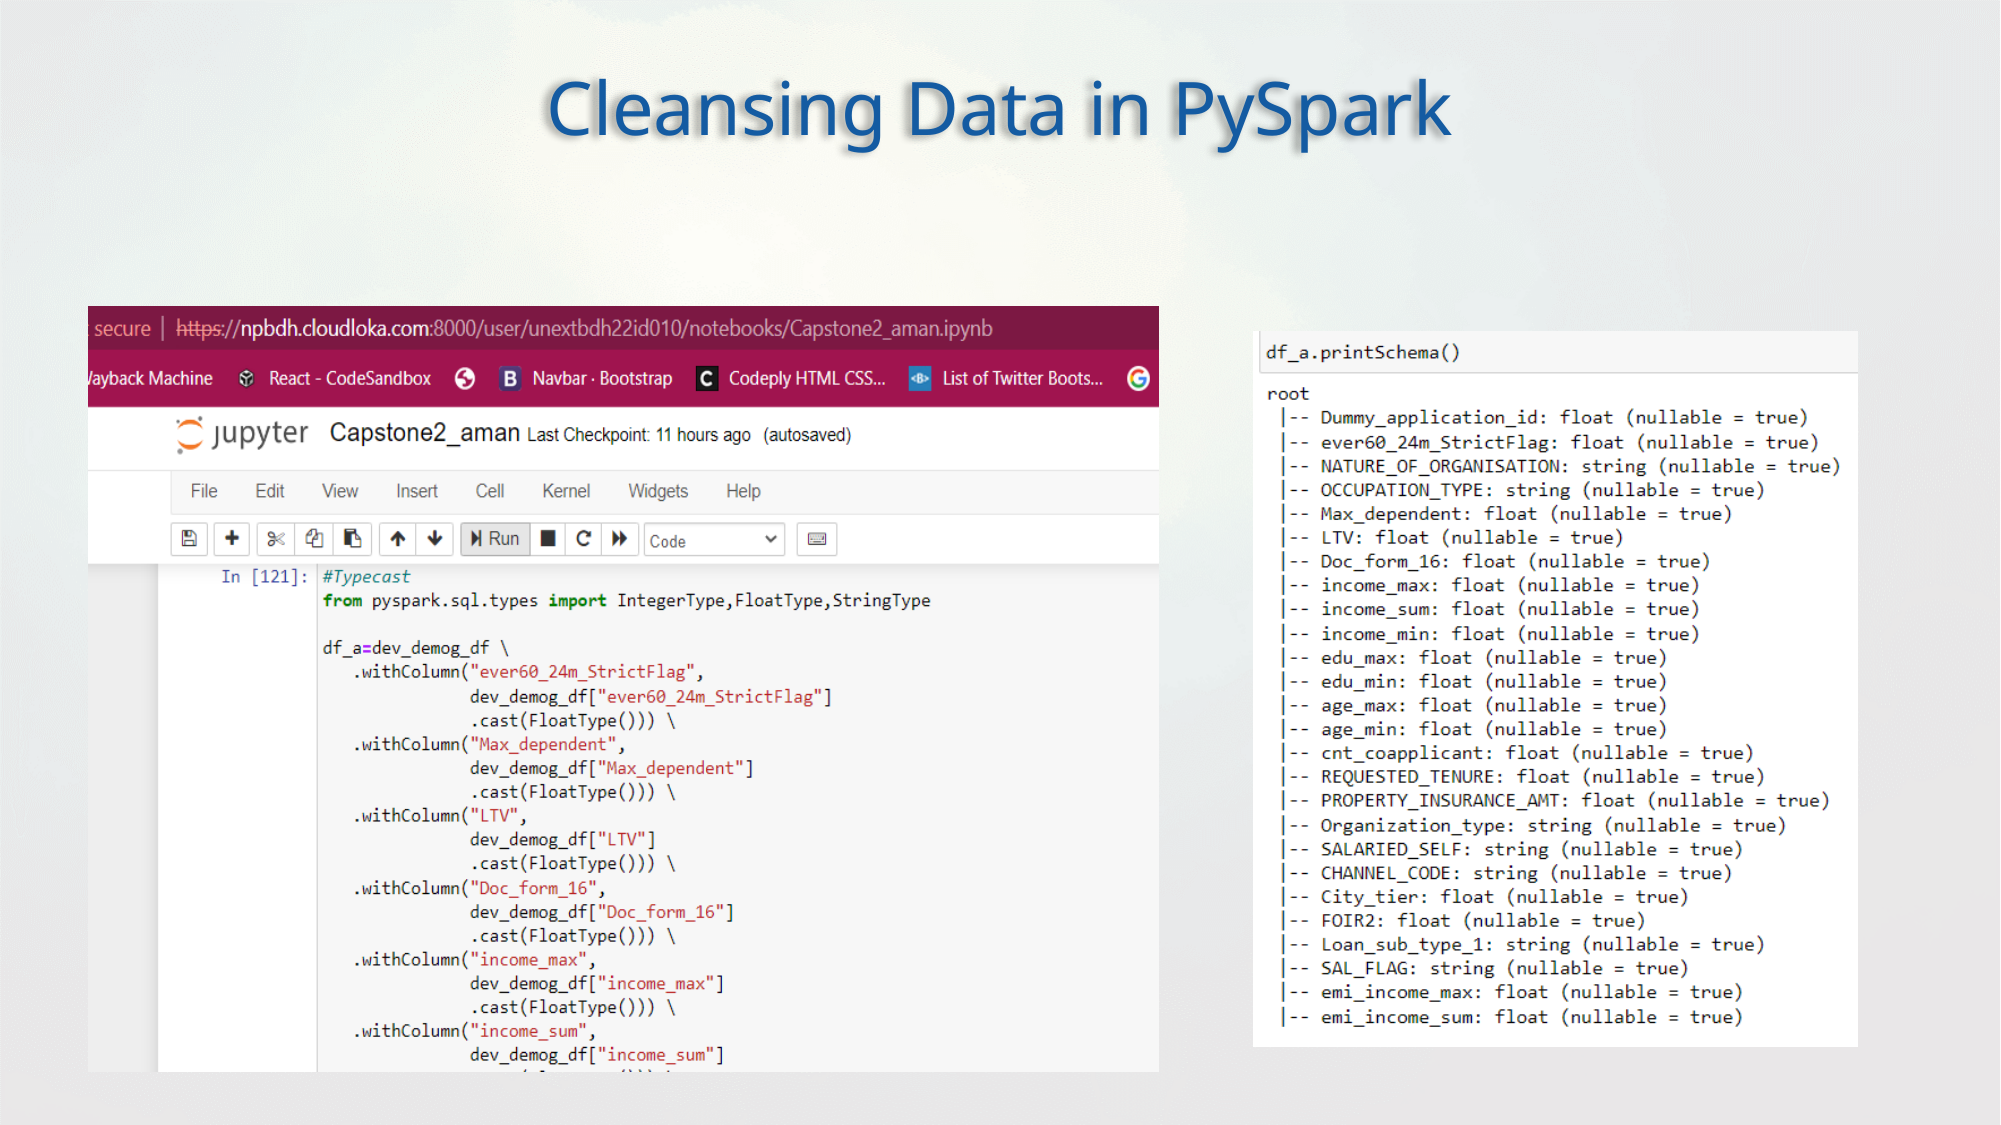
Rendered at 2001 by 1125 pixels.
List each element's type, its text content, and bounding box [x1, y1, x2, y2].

title Cleansing Data in PySpark [30, 21, 1970, 190]
picture [0, 0, 2001, 1125]
